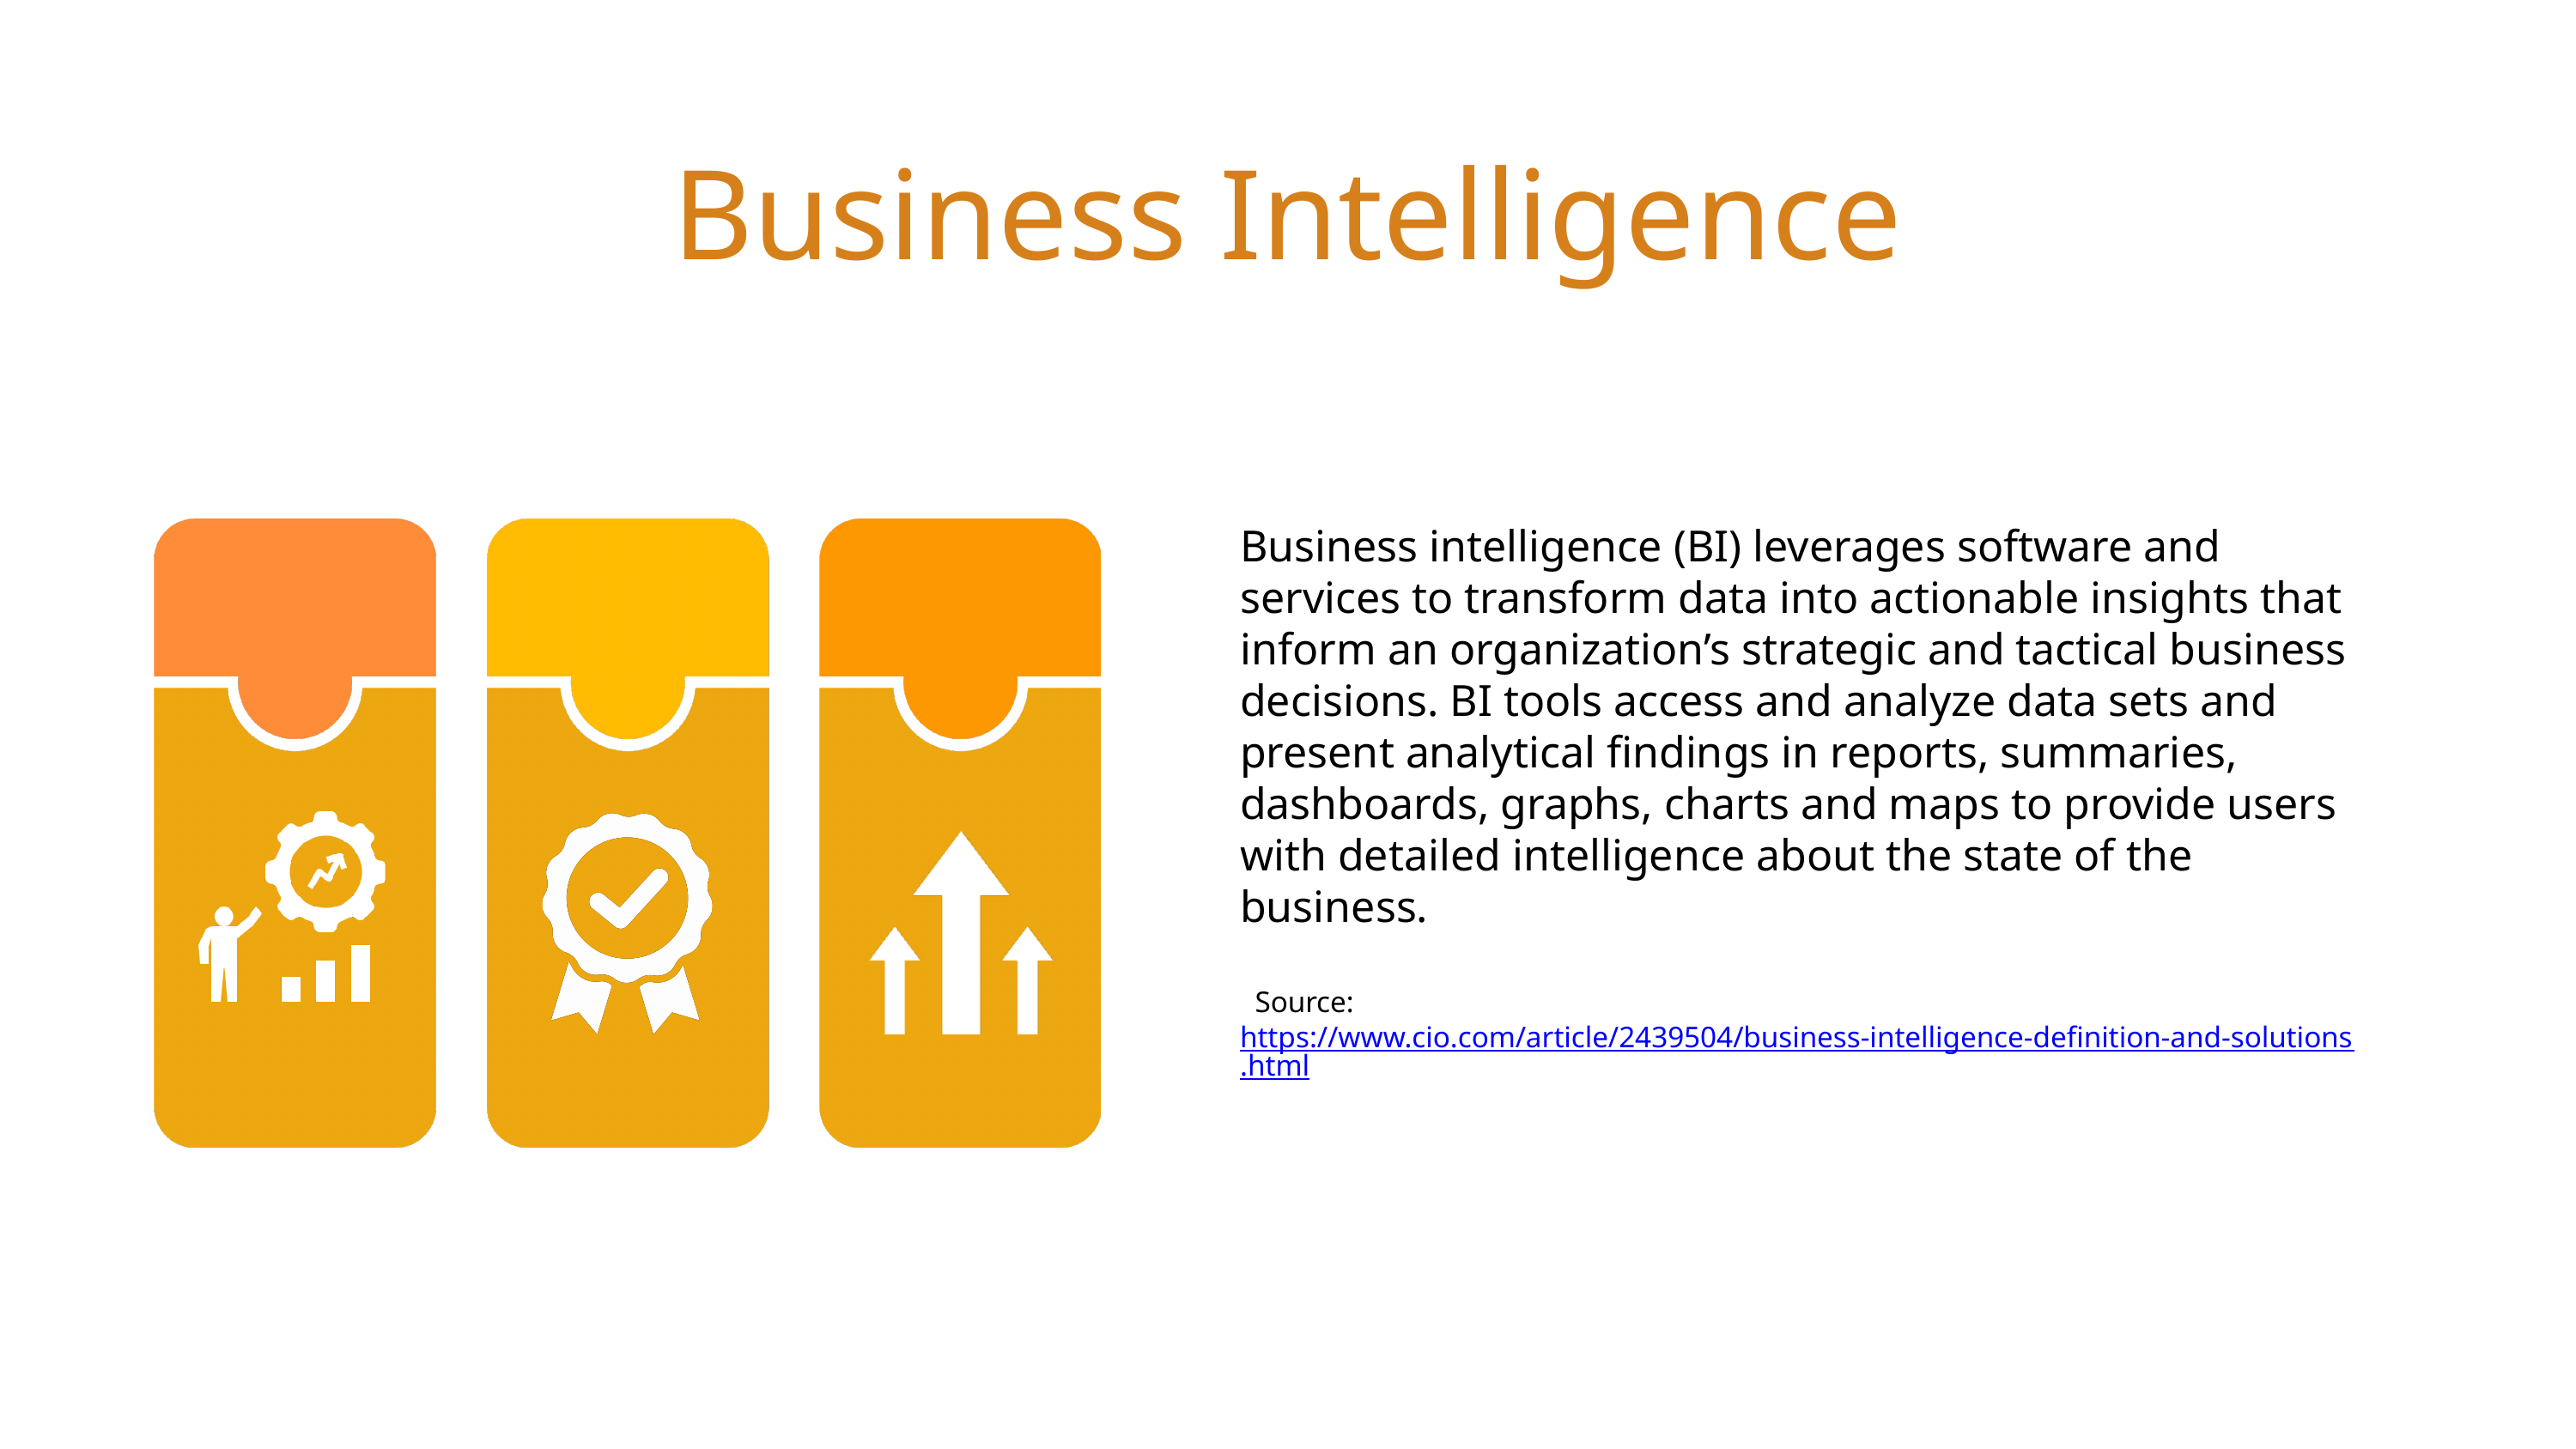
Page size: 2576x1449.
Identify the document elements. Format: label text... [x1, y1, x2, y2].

text_box [542, 811, 713, 1034]
text_box [869, 831, 1054, 1034]
text_box [154, 518, 1102, 1148]
text_box Business intelligence (BI) leverages software and services to transform data into actionable insights that inform an organization’s strategic and tactical business decisions. BI tools access and analyze data sets and present analytical findings in reports, summaries, dashboards, graphs, charts and maps to provide users with detailed intelligence about the state of the business. Source: https://www.cio.com/article/2439504/business-intelligence-definition-and-solutions.html [1143, 518, 2357, 1137]
text_box [198, 811, 386, 1002]
text_box Business Intelligence [489, 135, 2087, 285]
